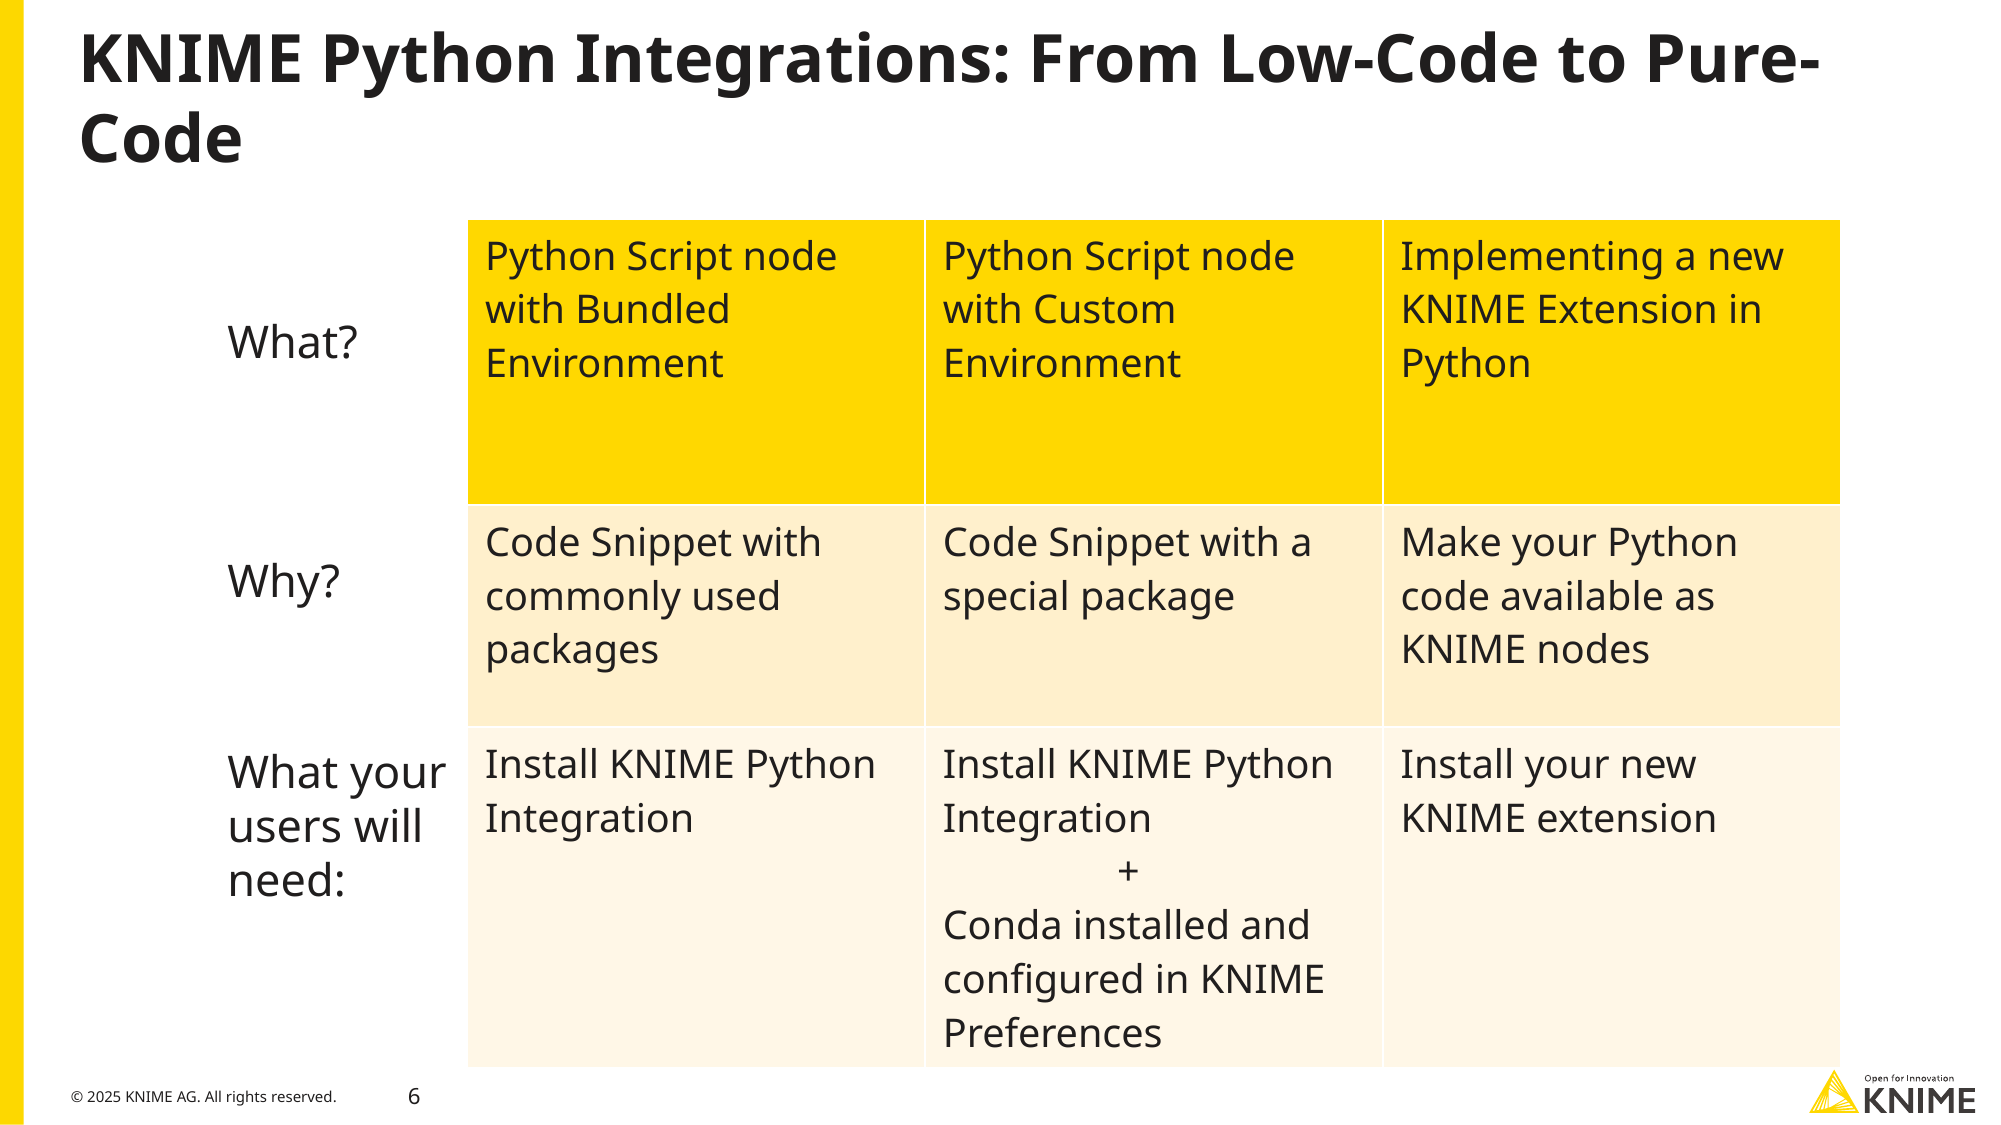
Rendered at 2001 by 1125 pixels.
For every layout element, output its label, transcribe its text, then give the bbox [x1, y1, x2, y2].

table_header Python Script node with Bundled Environment [468, 220, 924, 504]
table_cell Code Snippet with a special package [926, 506, 1382, 726]
table_cell Make your Python code available as KNIME nodes [1384, 506, 1840, 726]
slide_number 6 [407, 1072, 534, 1124]
table_cell Code Snippet with commonly used packages [468, 506, 924, 726]
table_cell Install KNIME Python Integration [468, 728, 924, 1067]
table_cell Install your new KNIME extension [1384, 728, 1840, 1067]
table_cell Install KNIME Python Integration + Conda installed and configured in KNIME Preferences [926, 728, 1382, 1067]
table_header Python Script node with Custom Environment [926, 220, 1382, 504]
text_box Why? [220, 545, 393, 614]
title KNIME Python Integrations: From Low-Code to Pure-Code [78, 56, 1922, 136]
table_header Implementing a new KNIME Extension in Python [1384, 220, 1840, 504]
text_box What your users will need: [220, 736, 470, 913]
text_box What? [220, 306, 393, 375]
